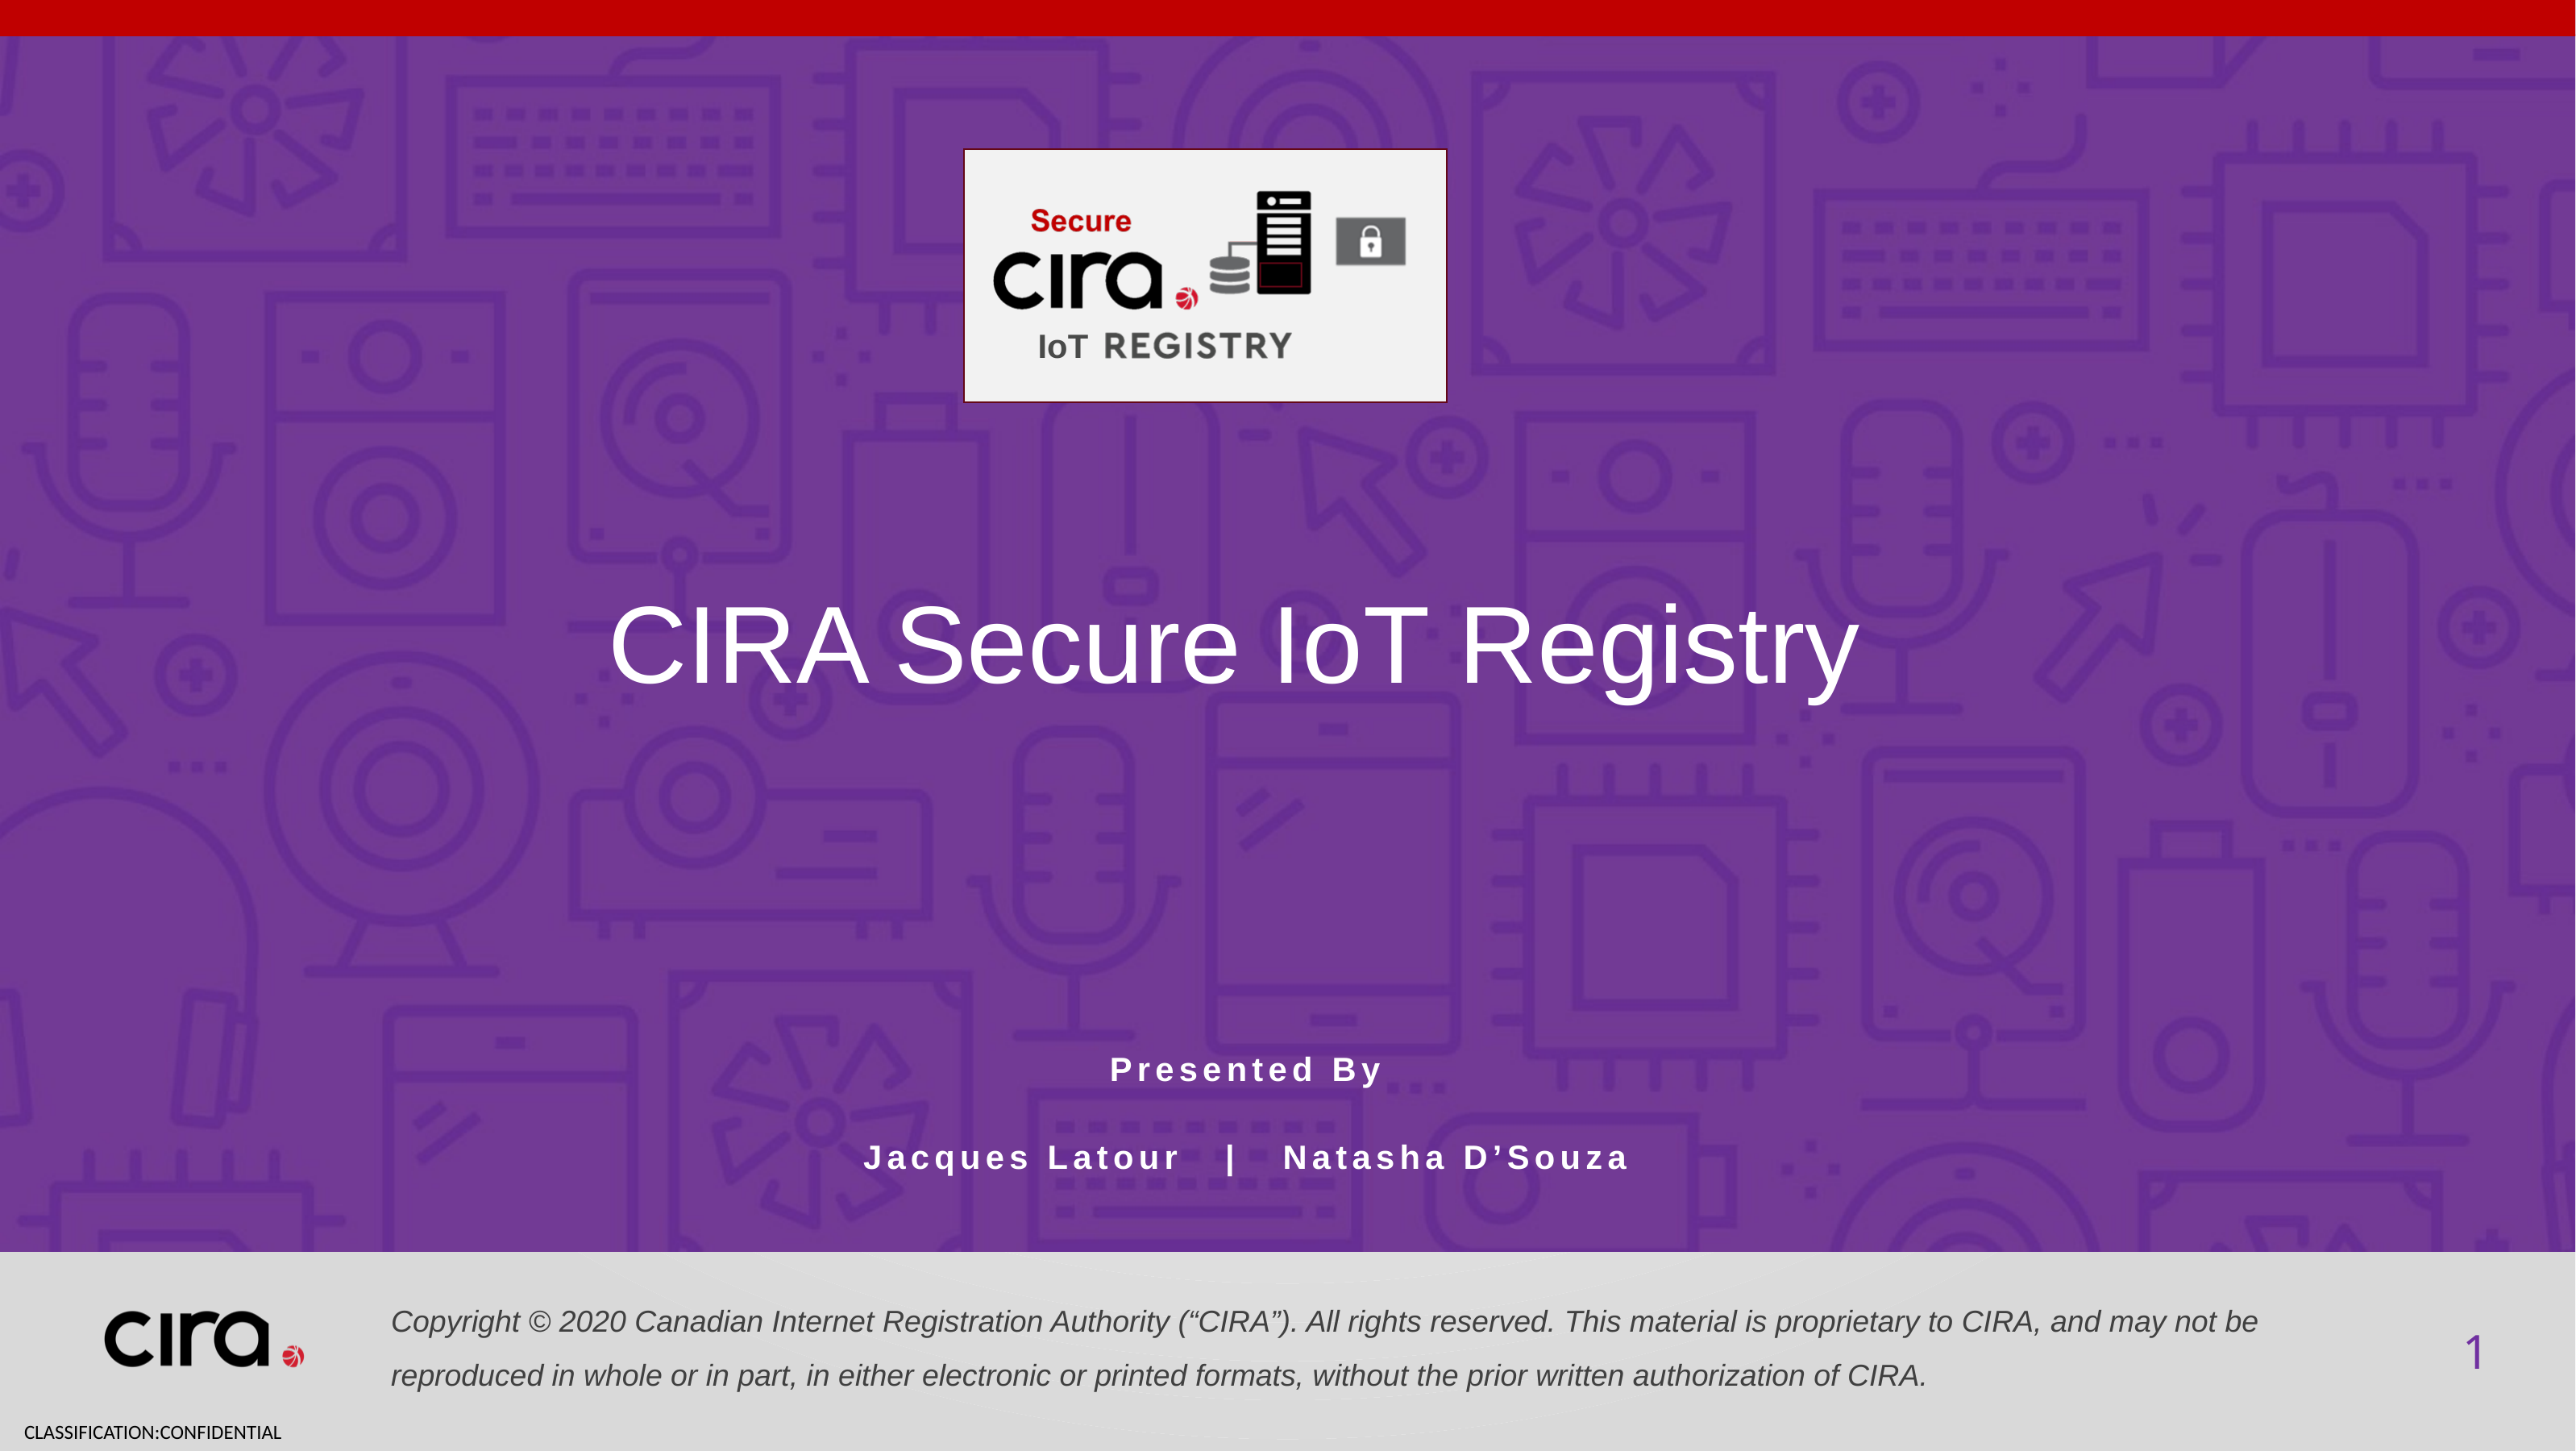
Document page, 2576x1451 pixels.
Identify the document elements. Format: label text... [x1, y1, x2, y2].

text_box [963, 148, 1448, 403]
picture [0, 36, 2576, 1252]
text_box Presented By Jacques Latour | Natasha D’Souza [701, 1021, 1789, 1188]
list CIRA Secure IoT Registry [459, 501, 2010, 717]
picture [57, 1264, 351, 1412]
